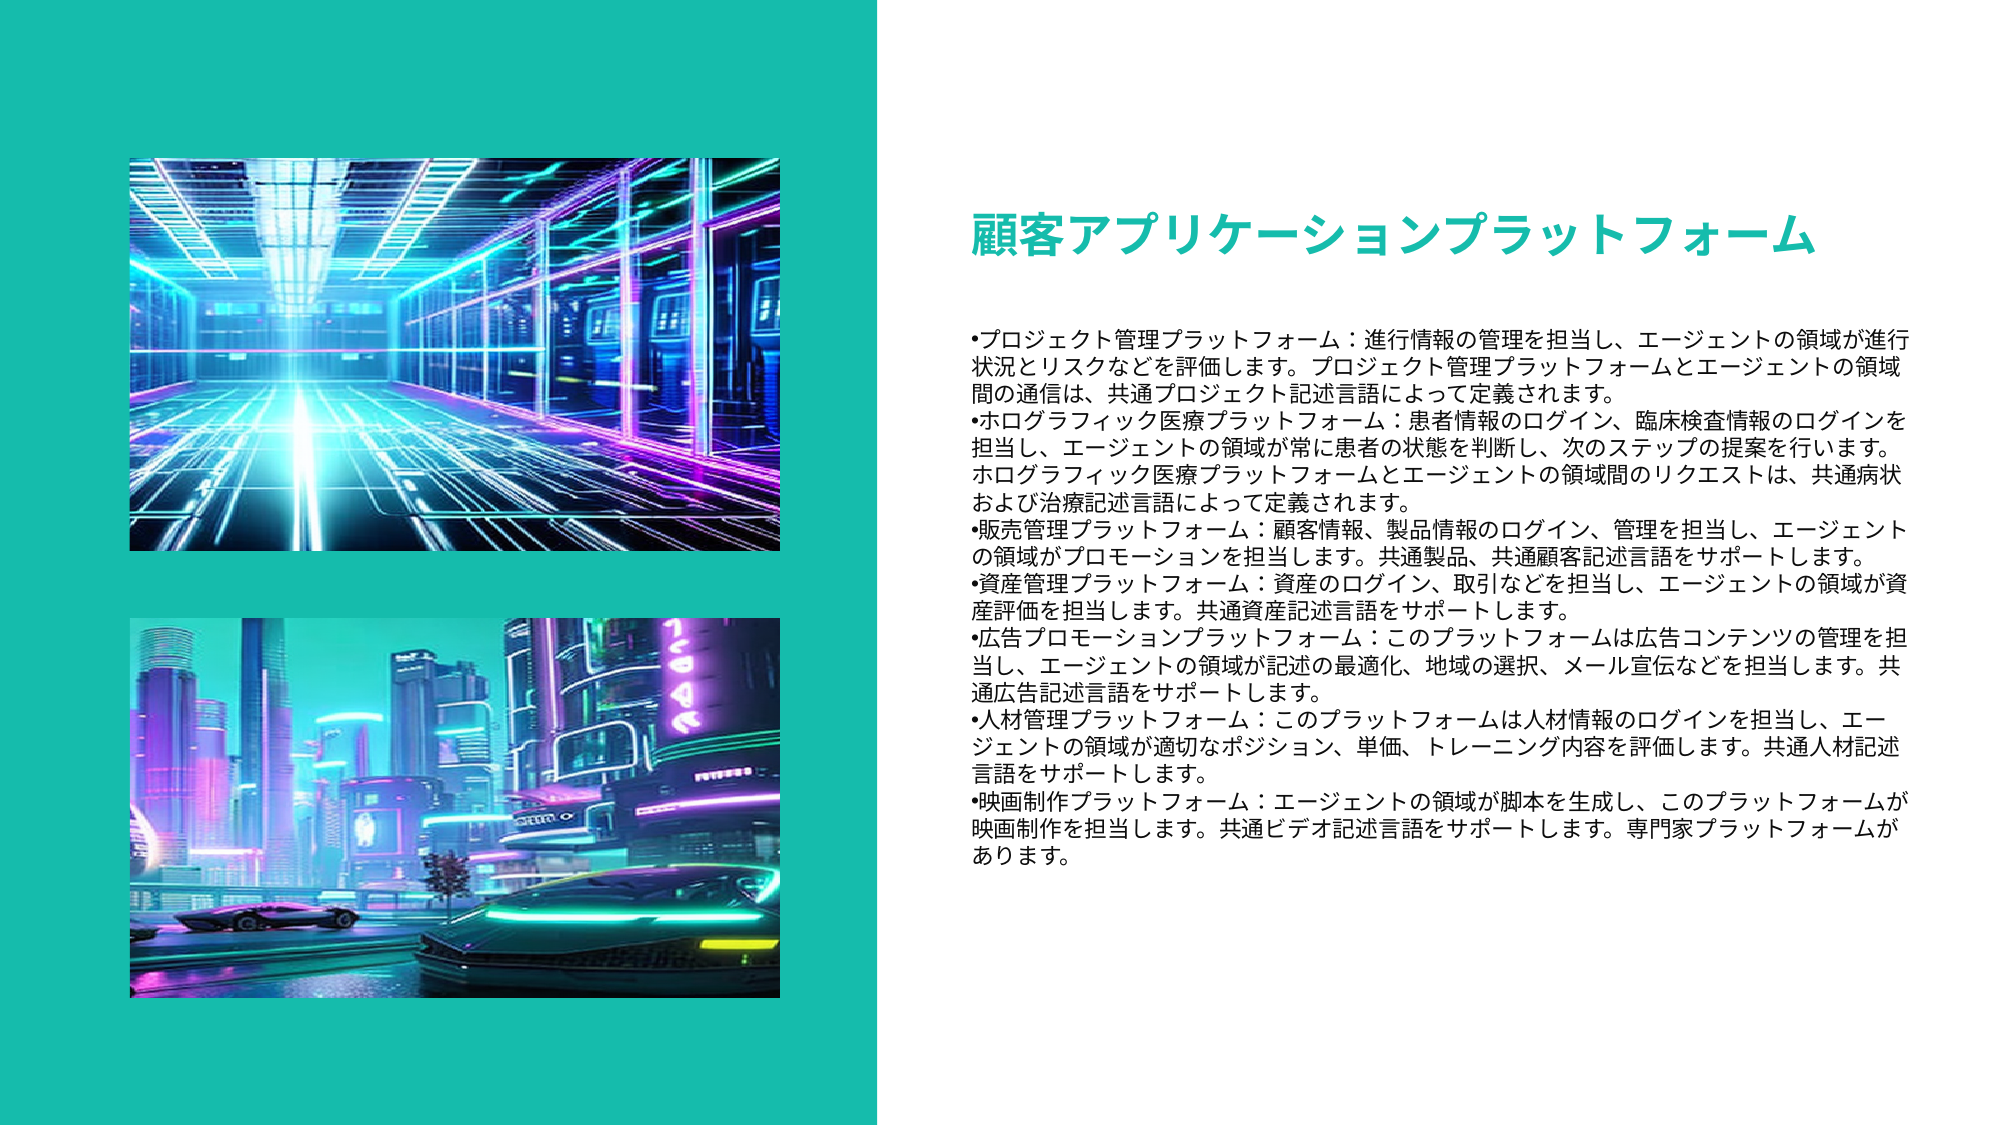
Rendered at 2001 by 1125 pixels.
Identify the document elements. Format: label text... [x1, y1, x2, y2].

text_box 顧客アプリケーションプラットフォーム [956, 197, 1915, 294]
text_box [128, 156, 782, 553]
text_box [879, 0, 2000, 1125]
text_box [0, 0, 879, 1125]
text_box プロジェクト管理プラットフォーム：進行情報の管理を担当し、エージェントの領域が進行状況とリスクなどを評価します。プロジェクト管理プラットフォームとエージェントの領域間の通信は、共通プロジェクト記述言語によって定義されます。 ホログラフィック医療プラットフォーム：患者情報のログイン、臨床検査情報のログインを担当し、エージェントの領域が常に患者の状態を判断し、次のステップの提案を行います。ホログラフィック医療プラットフォームとエージェントの領域間のリクエストは、共通病状および治療記述言語によって定義されます。 販売管理プラットフォーム：顧客情報、製品情報のログイン、管理を担当し、エージェントの領域がプロモーションを担当します。共通製品、共通顧客記述言語をサポートします。 資産管理プラットフォーム：資産のログイン、取引などを担当し、エージェントの領域が資産評価を担当します。共通資産記述言語をサポートします。 広告プロモーションプラットフォーム：このプラットフォームは広告コンテンツの管理を担当し、エージェントの領域が記述の最適化、地域の選択、メール宣伝などを担当します。共通広告記述言語をサポートします。 人材管理プラットフォーム：このプラットフォームは人材情報のログインを担当し、エージェントの領域が適切なポジション、単価、トレーニング内容を評価します。共通人材記述言語をサポートします。 映画制作プラットフォーム：エージェントの領域が脚本を生成し、このプラットフォームが映画制作を担当します。共通ビデオ記述言語をサポートします。専門家プラットフォームがあります。 [956, 318, 1934, 880]
text_box [128, 616, 782, 1000]
